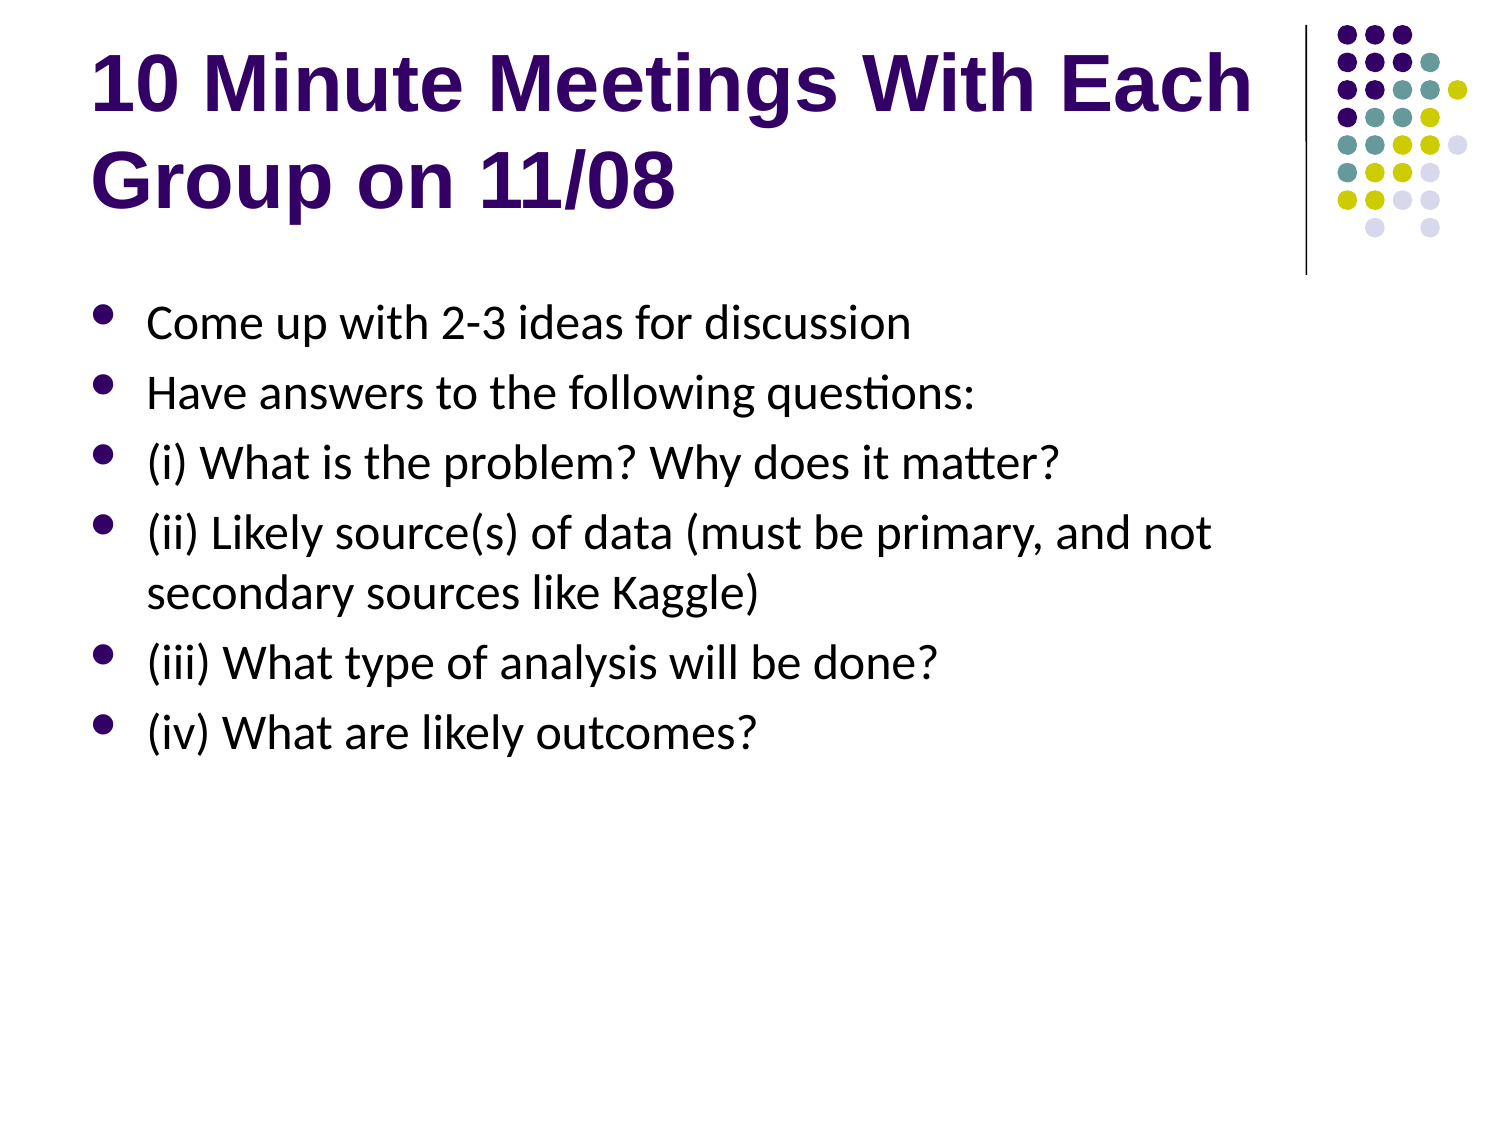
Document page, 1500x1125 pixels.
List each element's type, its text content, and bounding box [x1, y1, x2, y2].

list Come up with 2-3 ideas for discussion Have answers to the following questions: (i) What is the problem? Why does it matter? (ii) Likely source(s) of data (must be primary, and not secondary sources like Kaggle) (iii) What type of analysis will be done? (iv) What are likely outcomes? [74, 281, 1426, 1006]
title 10 Minute Meetings With Each Group on 11/08 [74, 19, 1313, 233]
